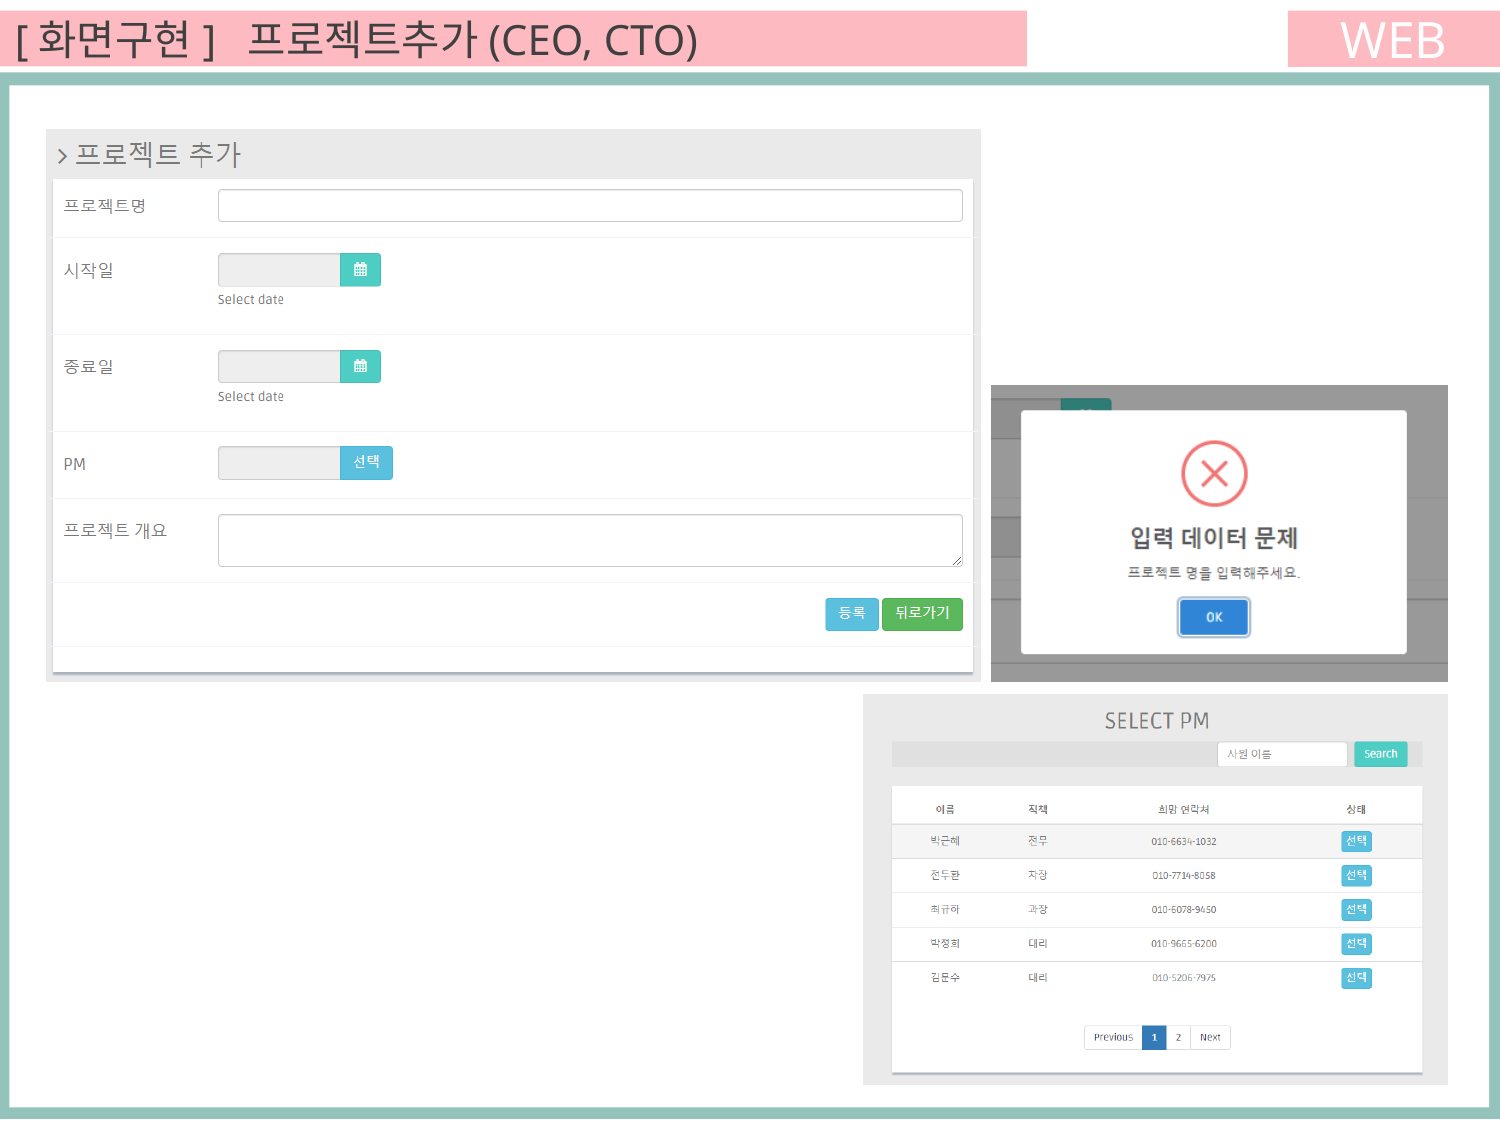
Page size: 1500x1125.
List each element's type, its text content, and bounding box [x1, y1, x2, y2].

picture [863, 694, 1448, 1085]
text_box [0, 72, 1500, 1119]
text_box [화면구현] 프로젝트추가(CEO, CTO) [0, 10, 1028, 67]
picture [46, 129, 981, 682]
picture [991, 385, 1448, 682]
text_box WEB [1287, 10, 1500, 68]
